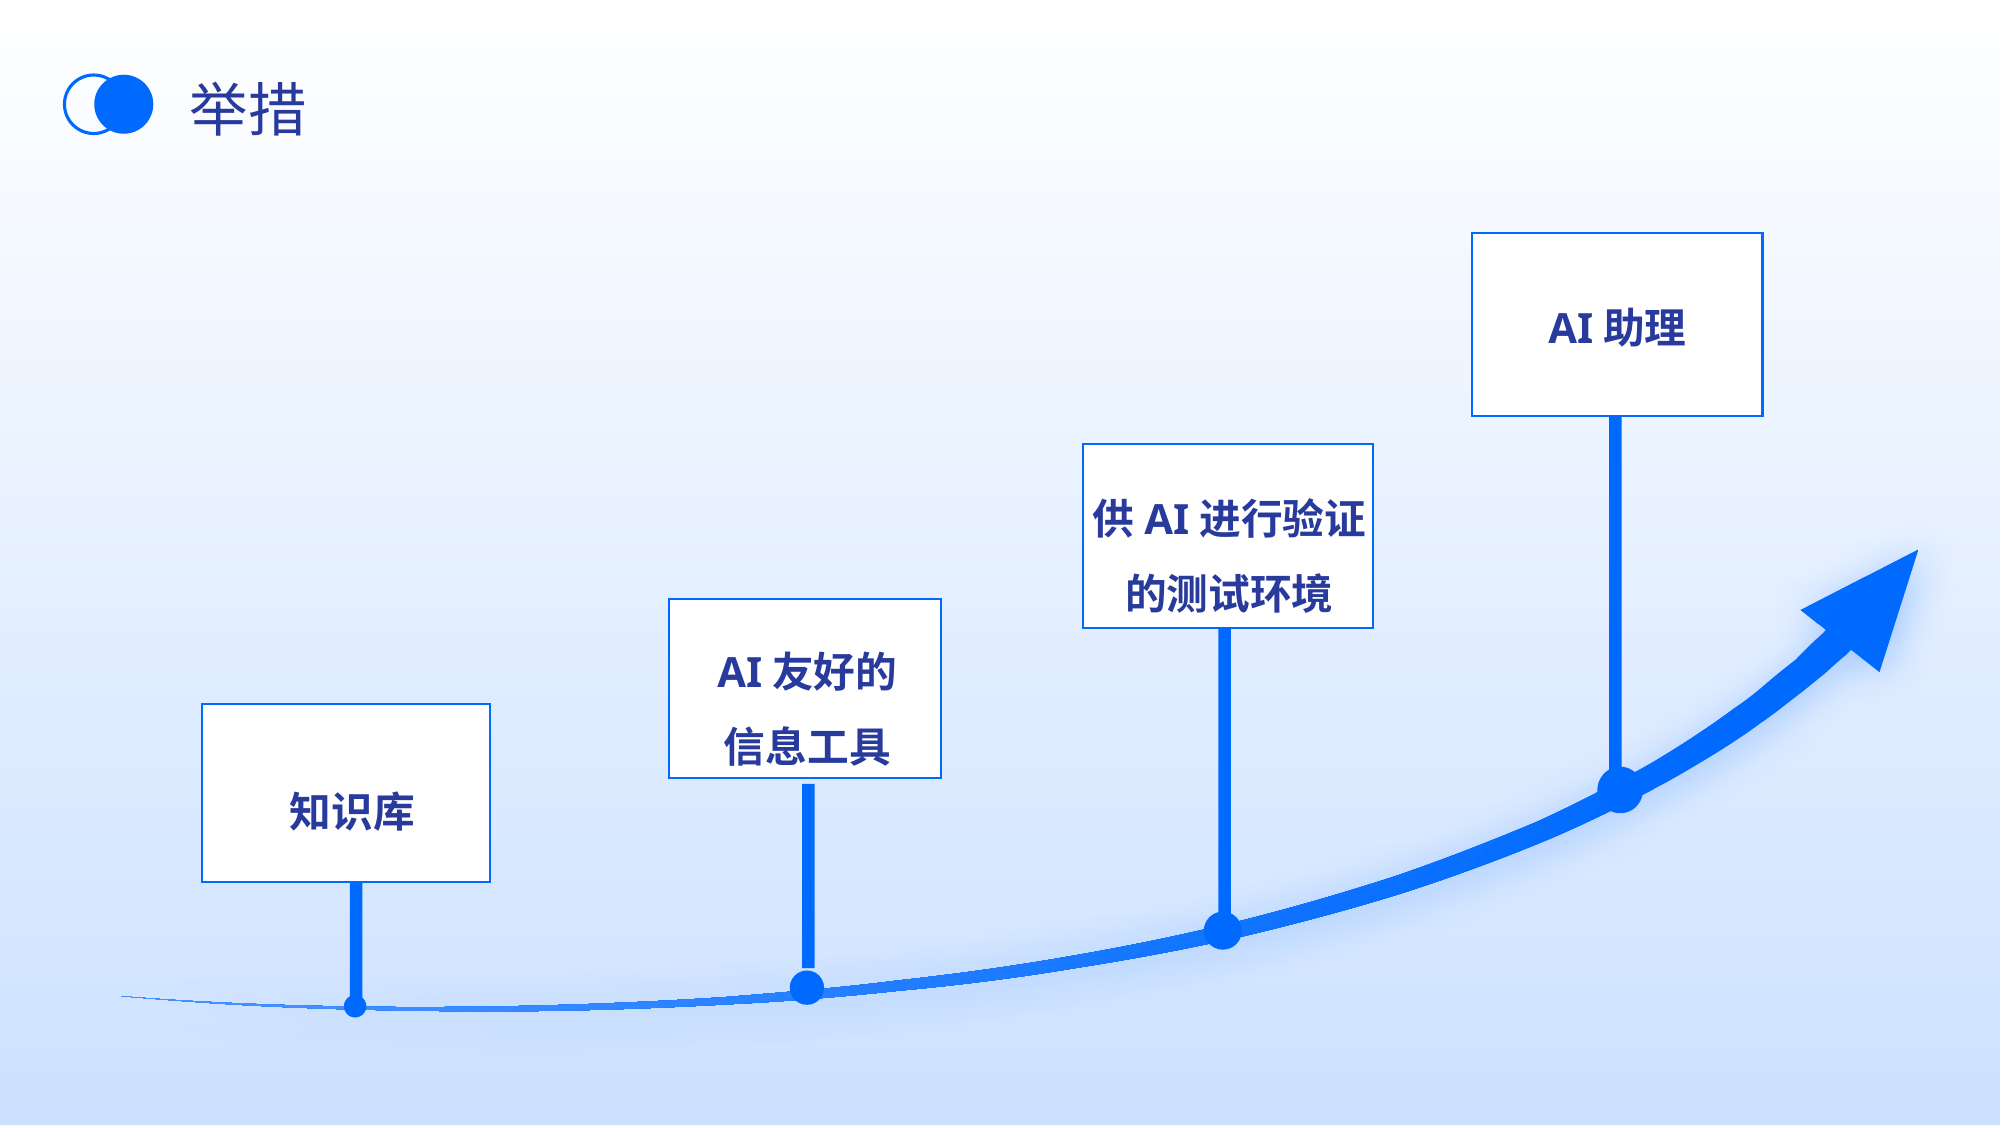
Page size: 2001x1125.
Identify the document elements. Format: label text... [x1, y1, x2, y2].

text_box [201, 704, 490, 882]
text_box [94, 74, 154, 134]
text_box [821, 929, 1208, 999]
text_box [1882, 569, 1918, 668]
text_box [121, 996, 344, 1010]
text_box [1794, 621, 1824, 660]
text_box [343, 995, 367, 1018]
text_box [1635, 549, 1919, 795]
text_box [349, 882, 363, 997]
text_box [1609, 416, 1622, 769]
text_box [1278, 651, 1875, 929]
text_box [1203, 911, 1242, 950]
text_box [1082, 443, 1373, 467]
text_box AI友好的 信息工具 [688, 621, 927, 762]
text_box [789, 970, 825, 1005]
text_box 知识库 [221, 760, 483, 868]
text_box 举措 [190, 65, 1829, 137]
text_box [367, 991, 795, 1012]
text_box AI助理 [1472, 233, 1763, 416]
text_box [1597, 766, 1644, 814]
text_box [1218, 631, 1231, 913]
text_box 供AI进行验证 的测试环境 [1082, 467, 1377, 631]
text_box [802, 783, 815, 969]
text_box [0, 0, 2000, 1125]
text_box [668, 599, 941, 779]
text_box [1240, 792, 1610, 937]
text_box [64, 75, 108, 134]
